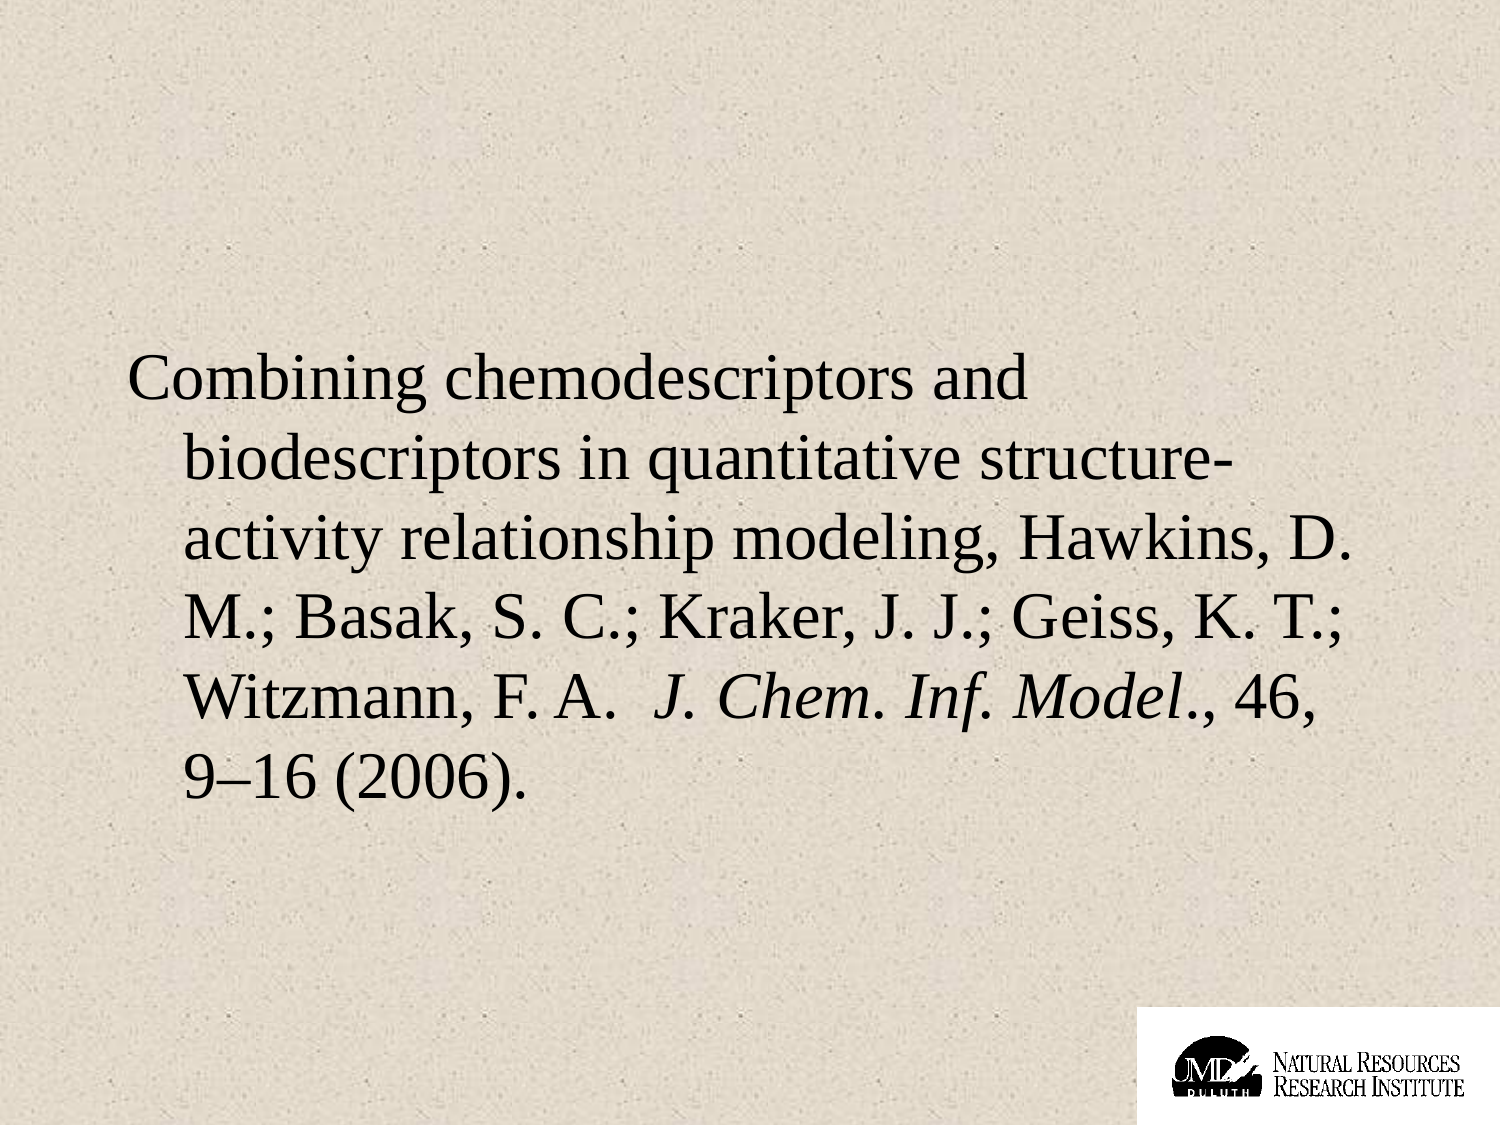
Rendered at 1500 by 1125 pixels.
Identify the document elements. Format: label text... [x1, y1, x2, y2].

picture [0, 0, 1500, 1125]
list Combining chemodescriptors and biodescriptors in quantitative structure-activity relationship modeling, Hawkins, D. M.; Basak, S. C.; Kraker, J. J.; Geiss, K. T.; Witzmann, F. A. J. Chem. Inf. Model., 46, 9–16 (2006). [112, 324, 1388, 1000]
